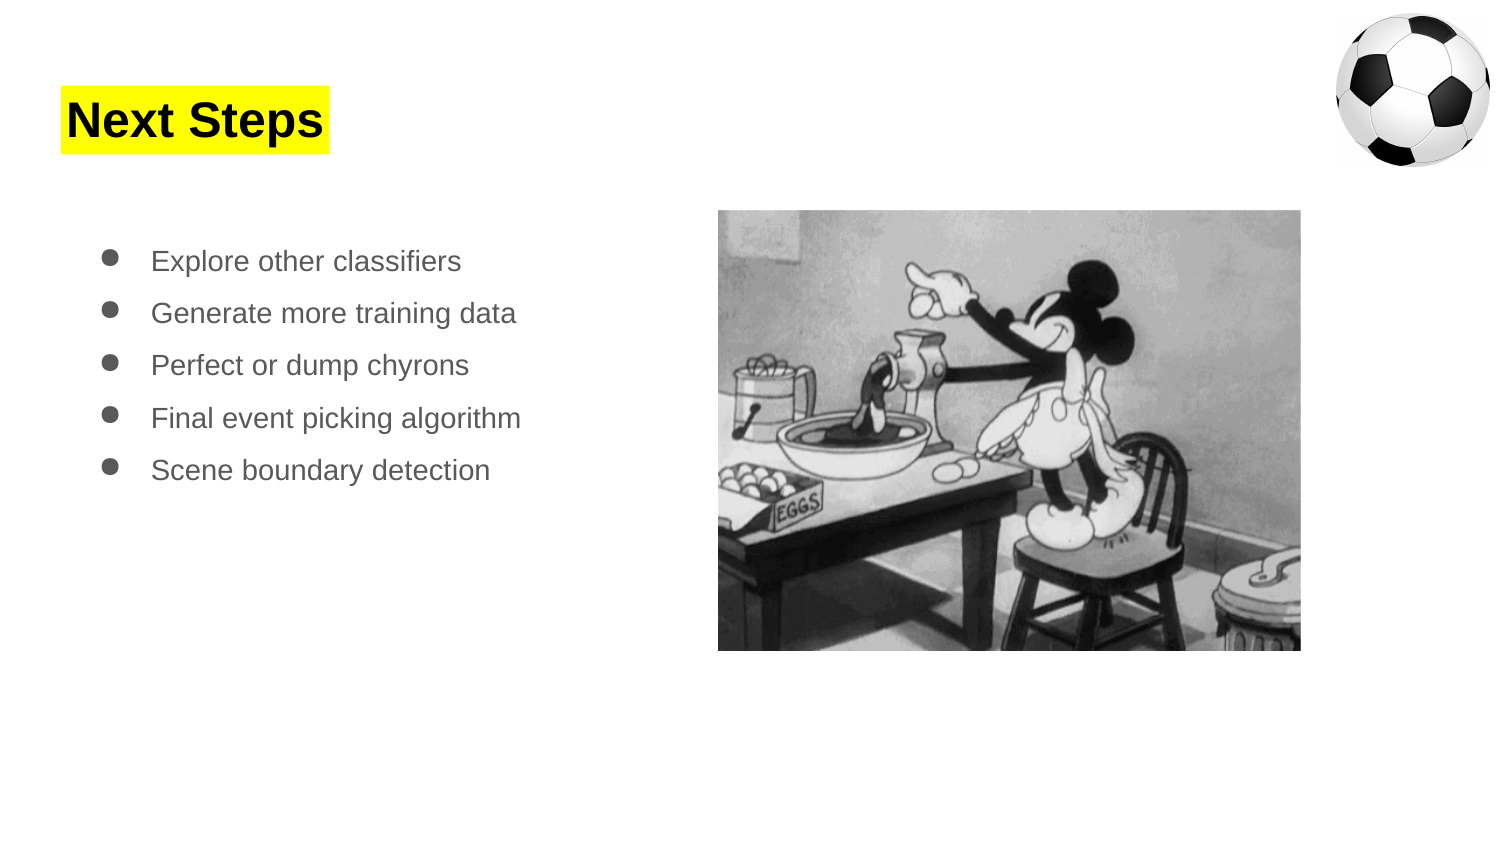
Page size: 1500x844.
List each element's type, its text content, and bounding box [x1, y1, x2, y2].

picture [718, 209, 1302, 651]
title Explore other classifiers Generate more training data Perfect or dump chyrons Final event picking algorithm Scene boundary detection [60, 209, 682, 658]
title Next Steps [51, 72, 1330, 167]
picture [1335, 13, 1490, 168]
